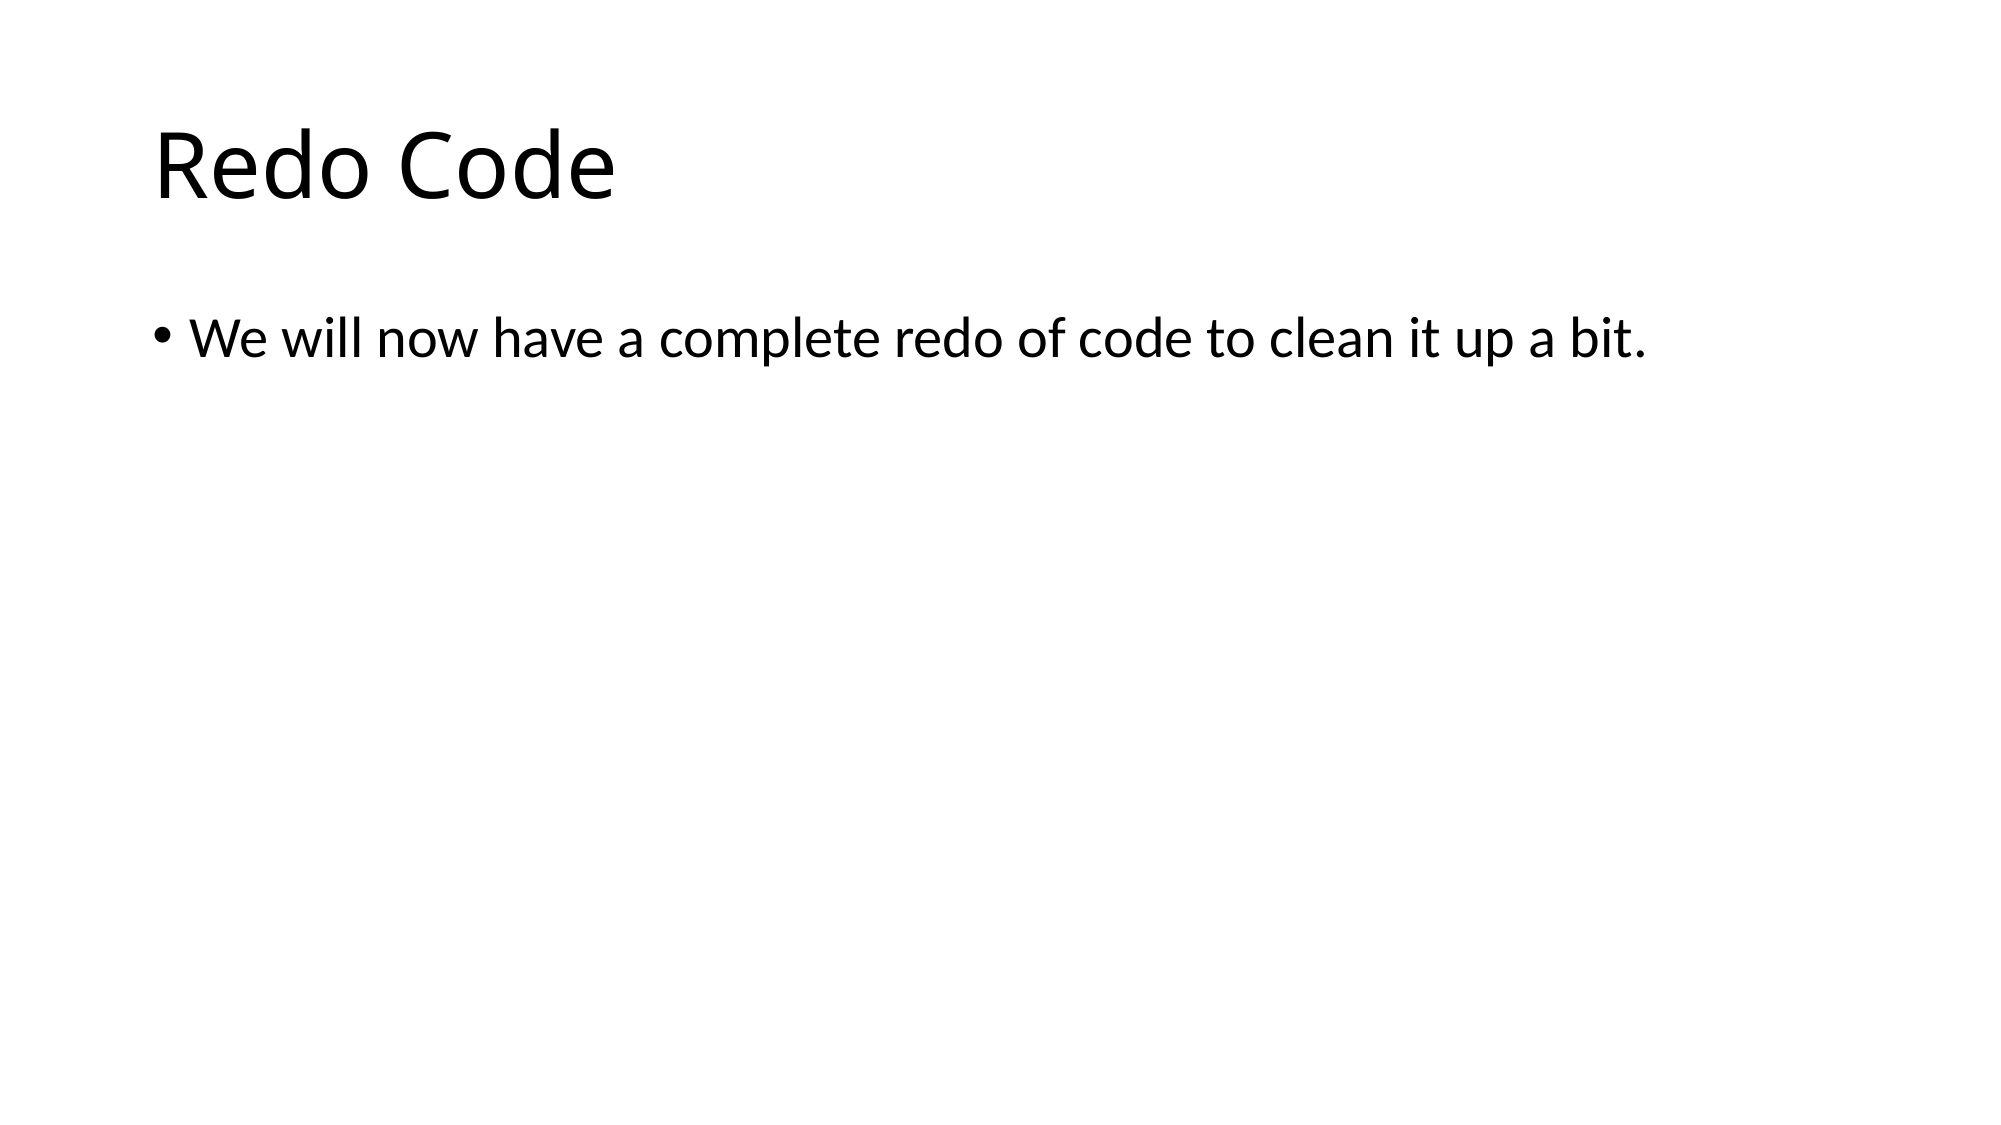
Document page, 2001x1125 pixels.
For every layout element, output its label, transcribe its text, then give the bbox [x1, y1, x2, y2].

list We will now have a complete redo of code to clean it up a bit. [137, 299, 1863, 1014]
title Redo Code [137, 59, 1863, 278]
